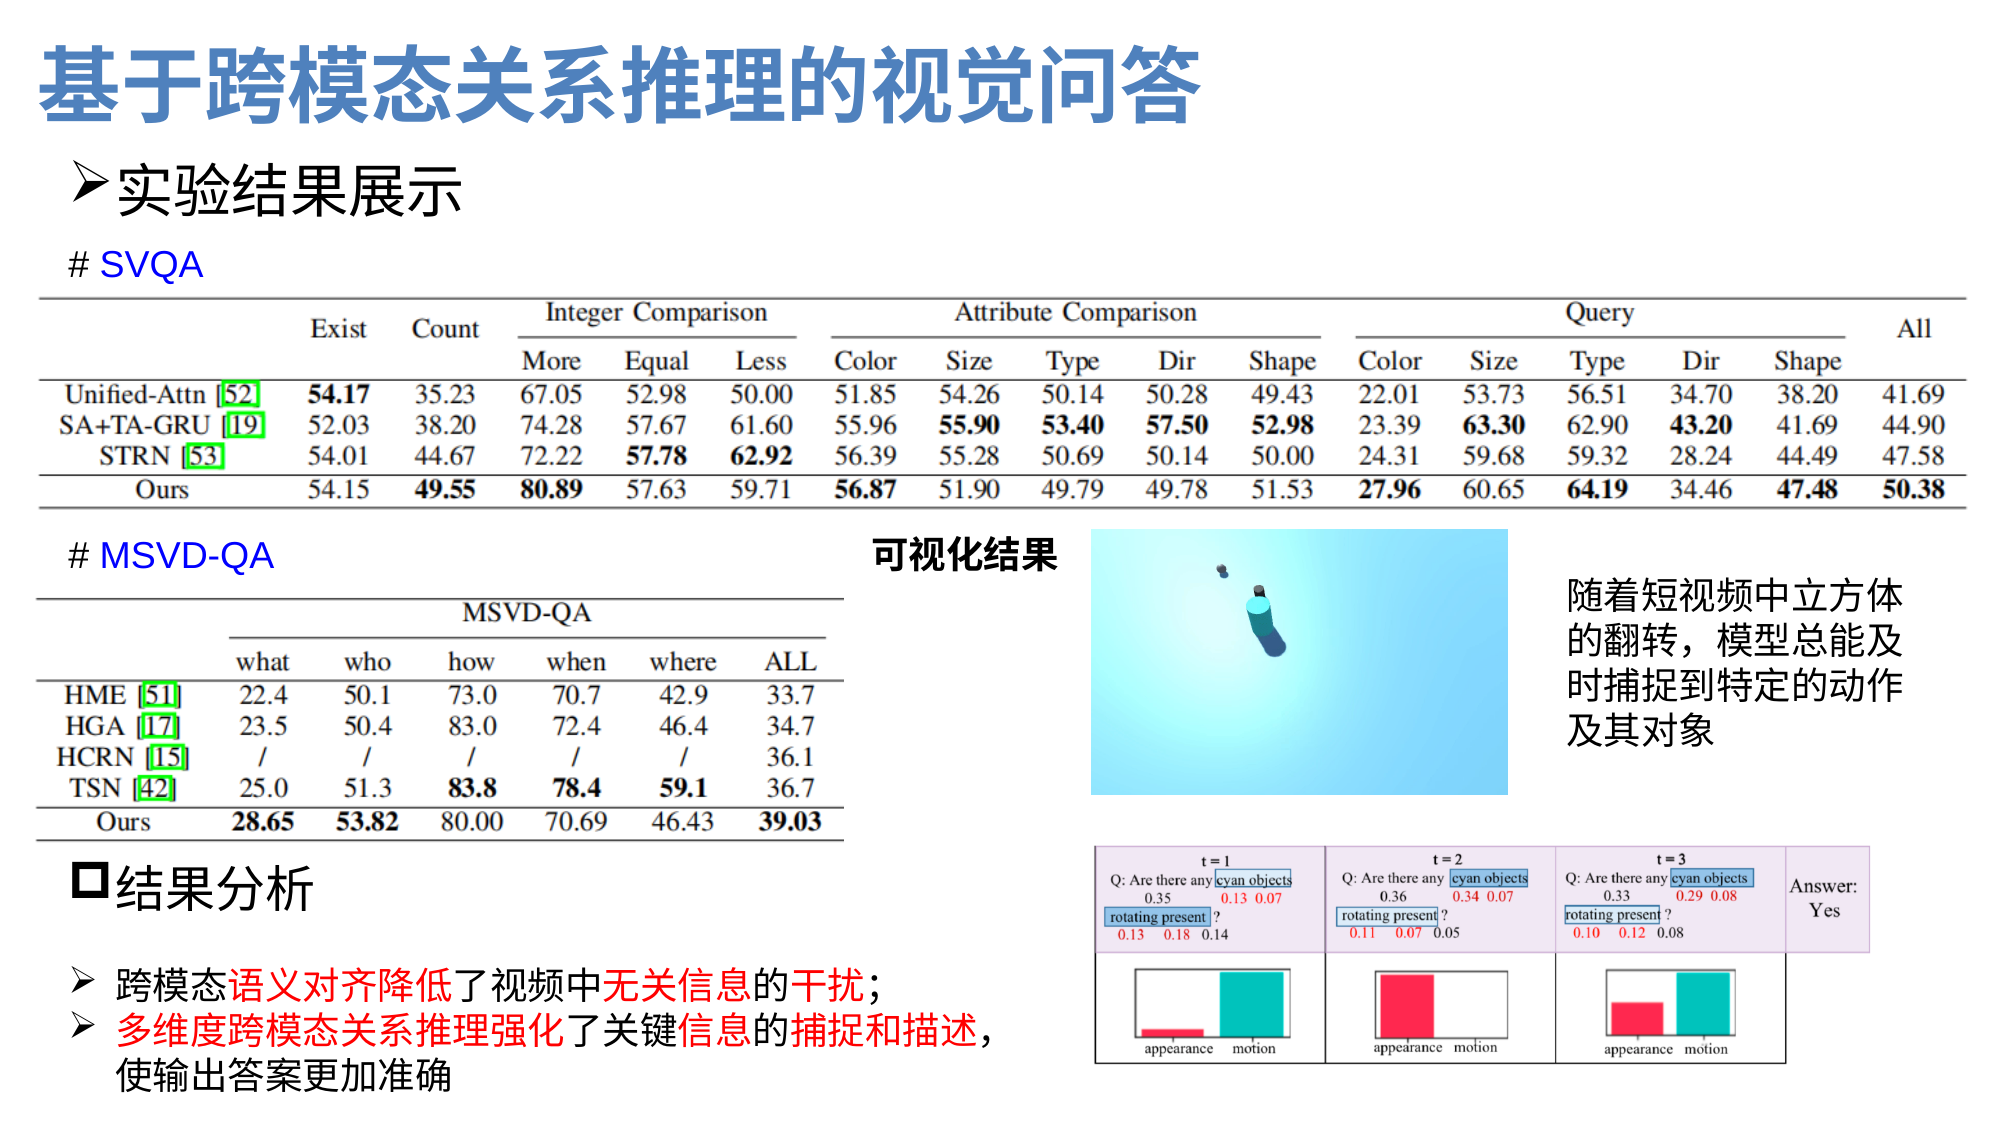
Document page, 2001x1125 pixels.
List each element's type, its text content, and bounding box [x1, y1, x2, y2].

text_box 实验结果展示 [53, 146, 1920, 232]
text_box 结果分析 跨模态语义对齐降低了视频中无关信息的干扰； 多维度跨模态关系推理强化了关键信息的捕捉和描述，使输出答案更加准确 [53, 849, 1052, 1105]
picture [1091, 529, 1508, 796]
picture [23, 282, 1976, 525]
text_box # MSVD-QA [53, 525, 314, 584]
picture [1091, 826, 1871, 1078]
picture [23, 584, 844, 850]
text_box 基于跨模态关系推理的视觉问答 [0, 0, 2000, 144]
text_box # SVQA [53, 232, 284, 282]
text_box 随着短视频中立方体的翻转，模型总能及时捕捉到特定的动作及其对象 [1551, 564, 1920, 759]
text_box 可视化结果 [856, 525, 1117, 584]
